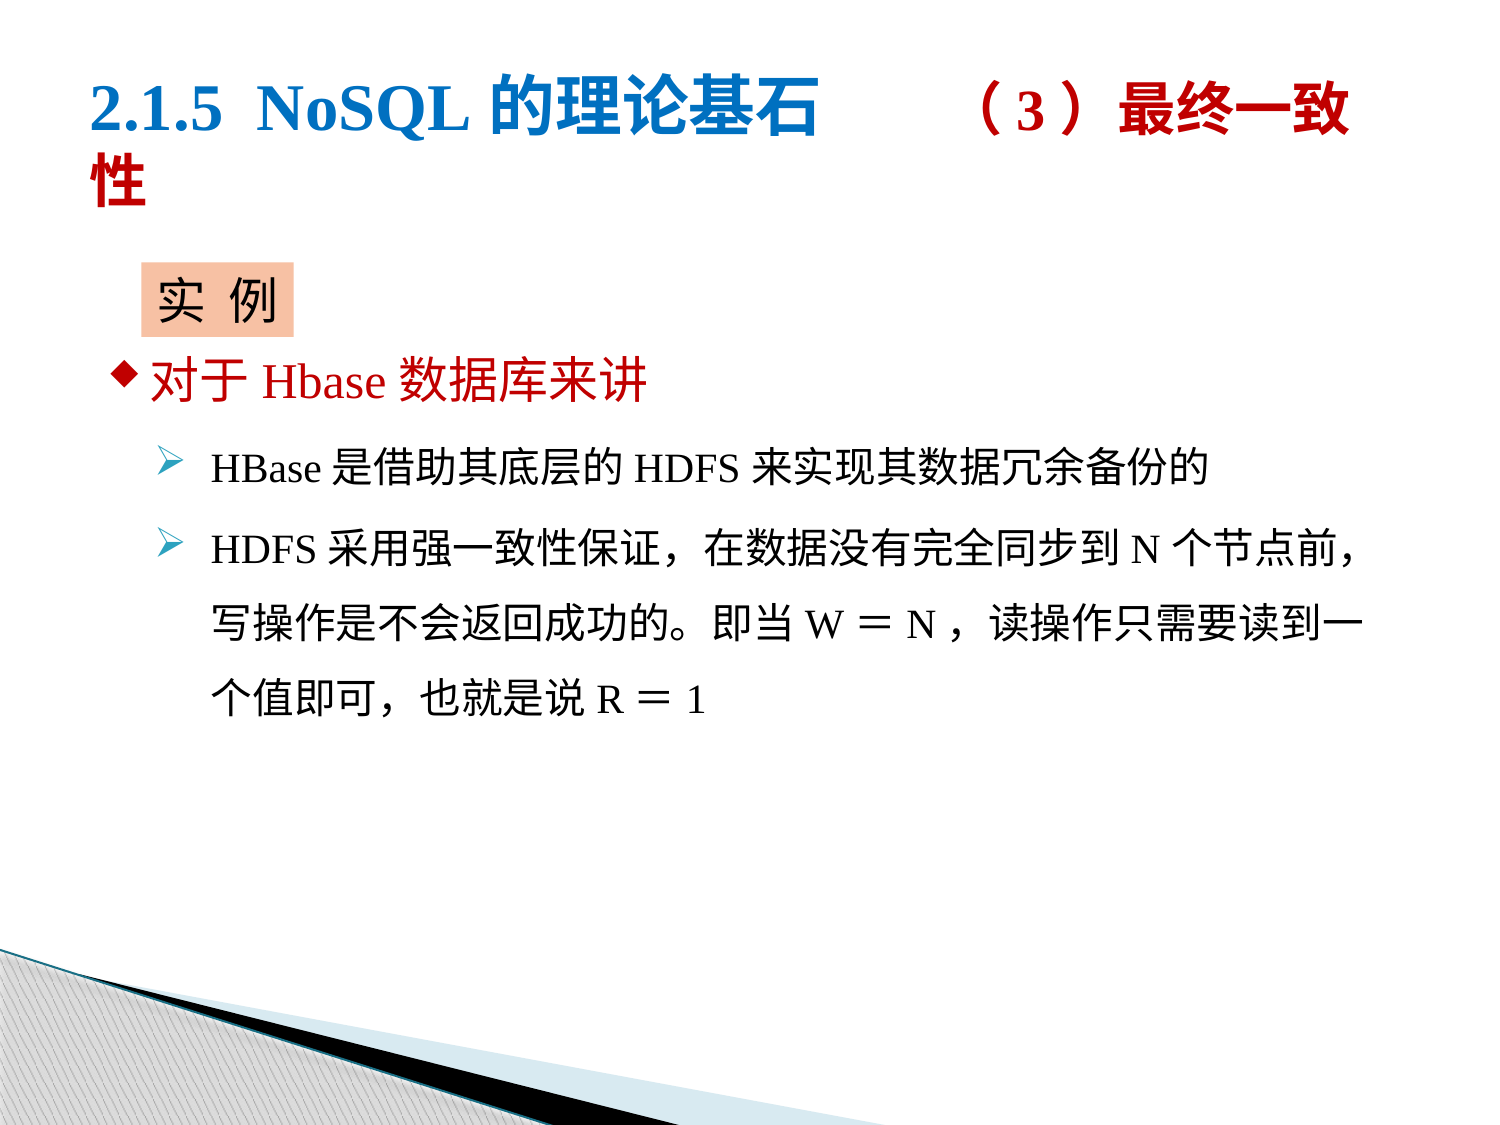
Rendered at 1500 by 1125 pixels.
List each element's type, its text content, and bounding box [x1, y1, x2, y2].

title 2.1.5 NoSQL的理论基石 （3）最终一致性 [75, 45, 1400, 233]
list 对于Hbase数据库来讲 HBase是借助其底层的HDFS来实现其数据冗余备份的 HDFS采用强一致性保证，在数据没有完全同步到N个节点前，写操作是不会返回成功的。即当W＝N，读操作只需要读到一个值即可，也就是说R＝1 [75, 243, 1388, 986]
text_box 实 例 [141, 262, 294, 337]
